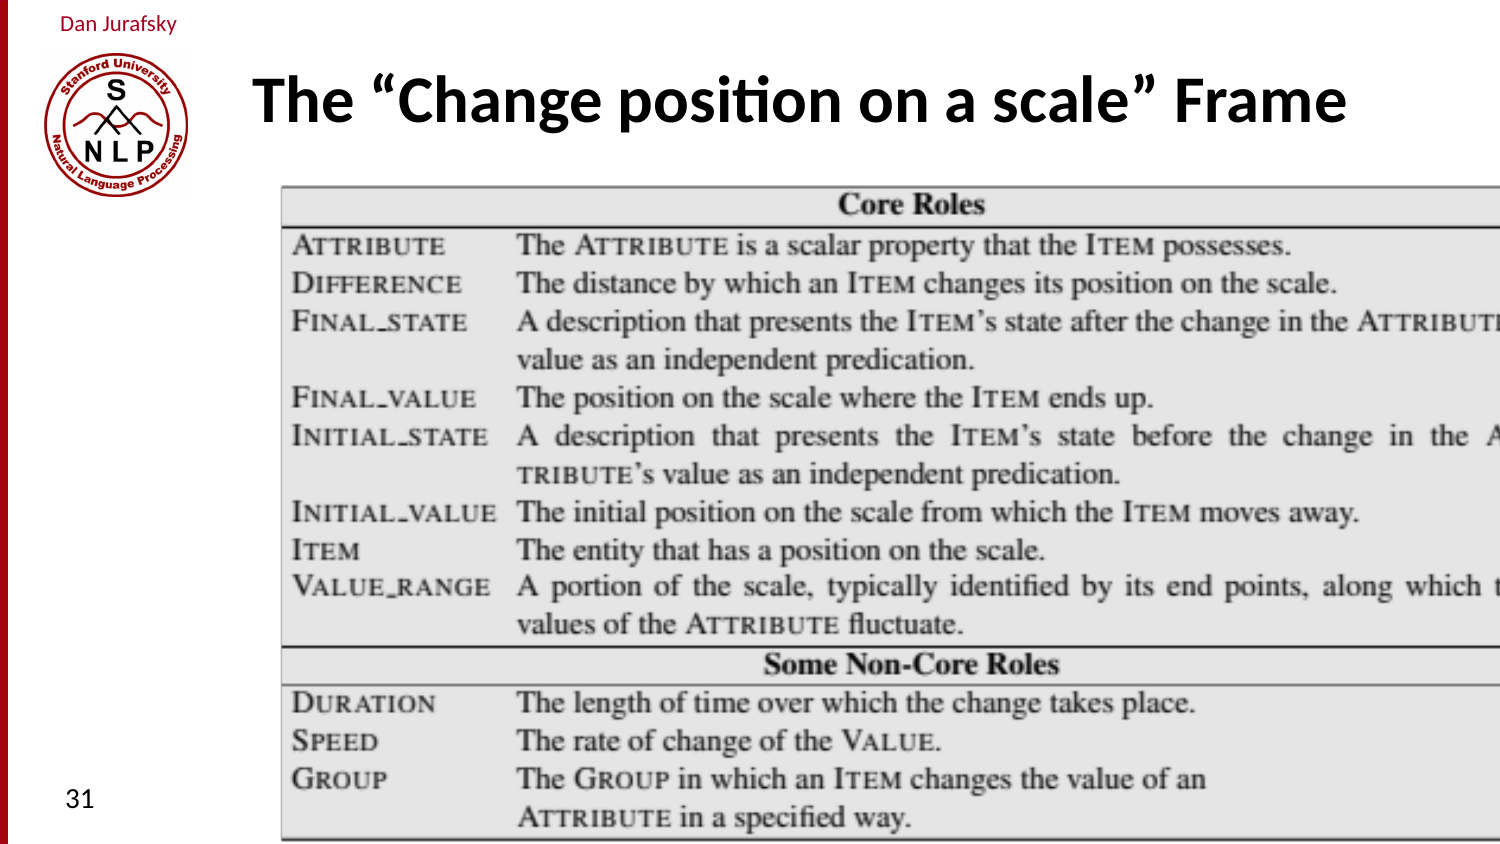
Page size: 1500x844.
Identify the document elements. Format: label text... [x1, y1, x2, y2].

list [274, 184, 1500, 844]
title The “Change position on a scale” Frame [237, 21, 1463, 144]
slide_number 31 [49, 771, 158, 829]
picture [44, 53, 188, 197]
